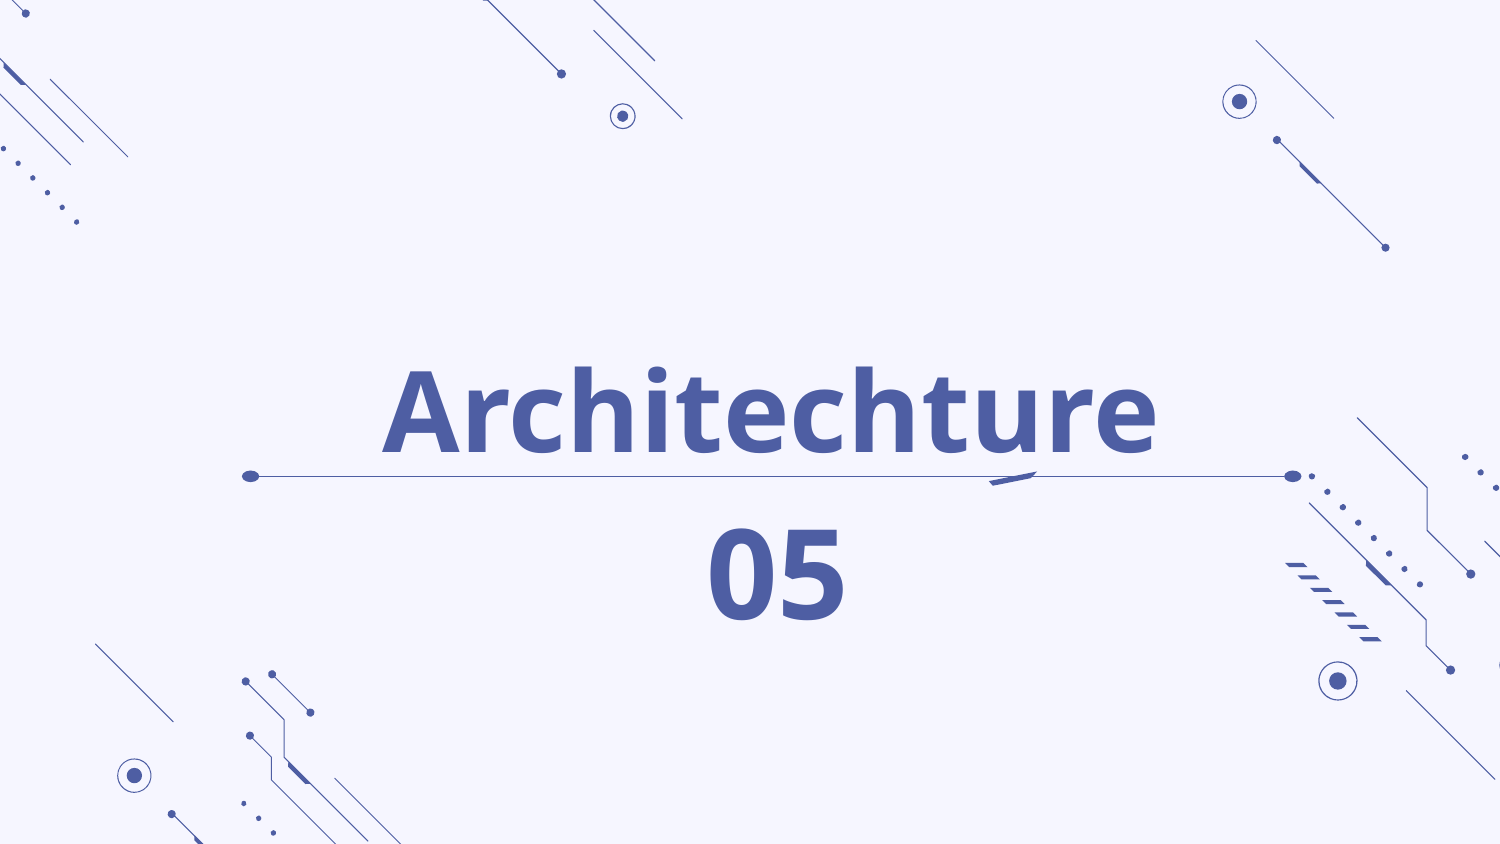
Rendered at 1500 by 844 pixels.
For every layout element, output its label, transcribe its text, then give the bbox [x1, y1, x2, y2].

title Architechture [0, 339, 1175, 471]
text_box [1284, 417, 1500, 781]
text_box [241, 456, 1279, 497]
title 05 [405, 504, 864, 731]
